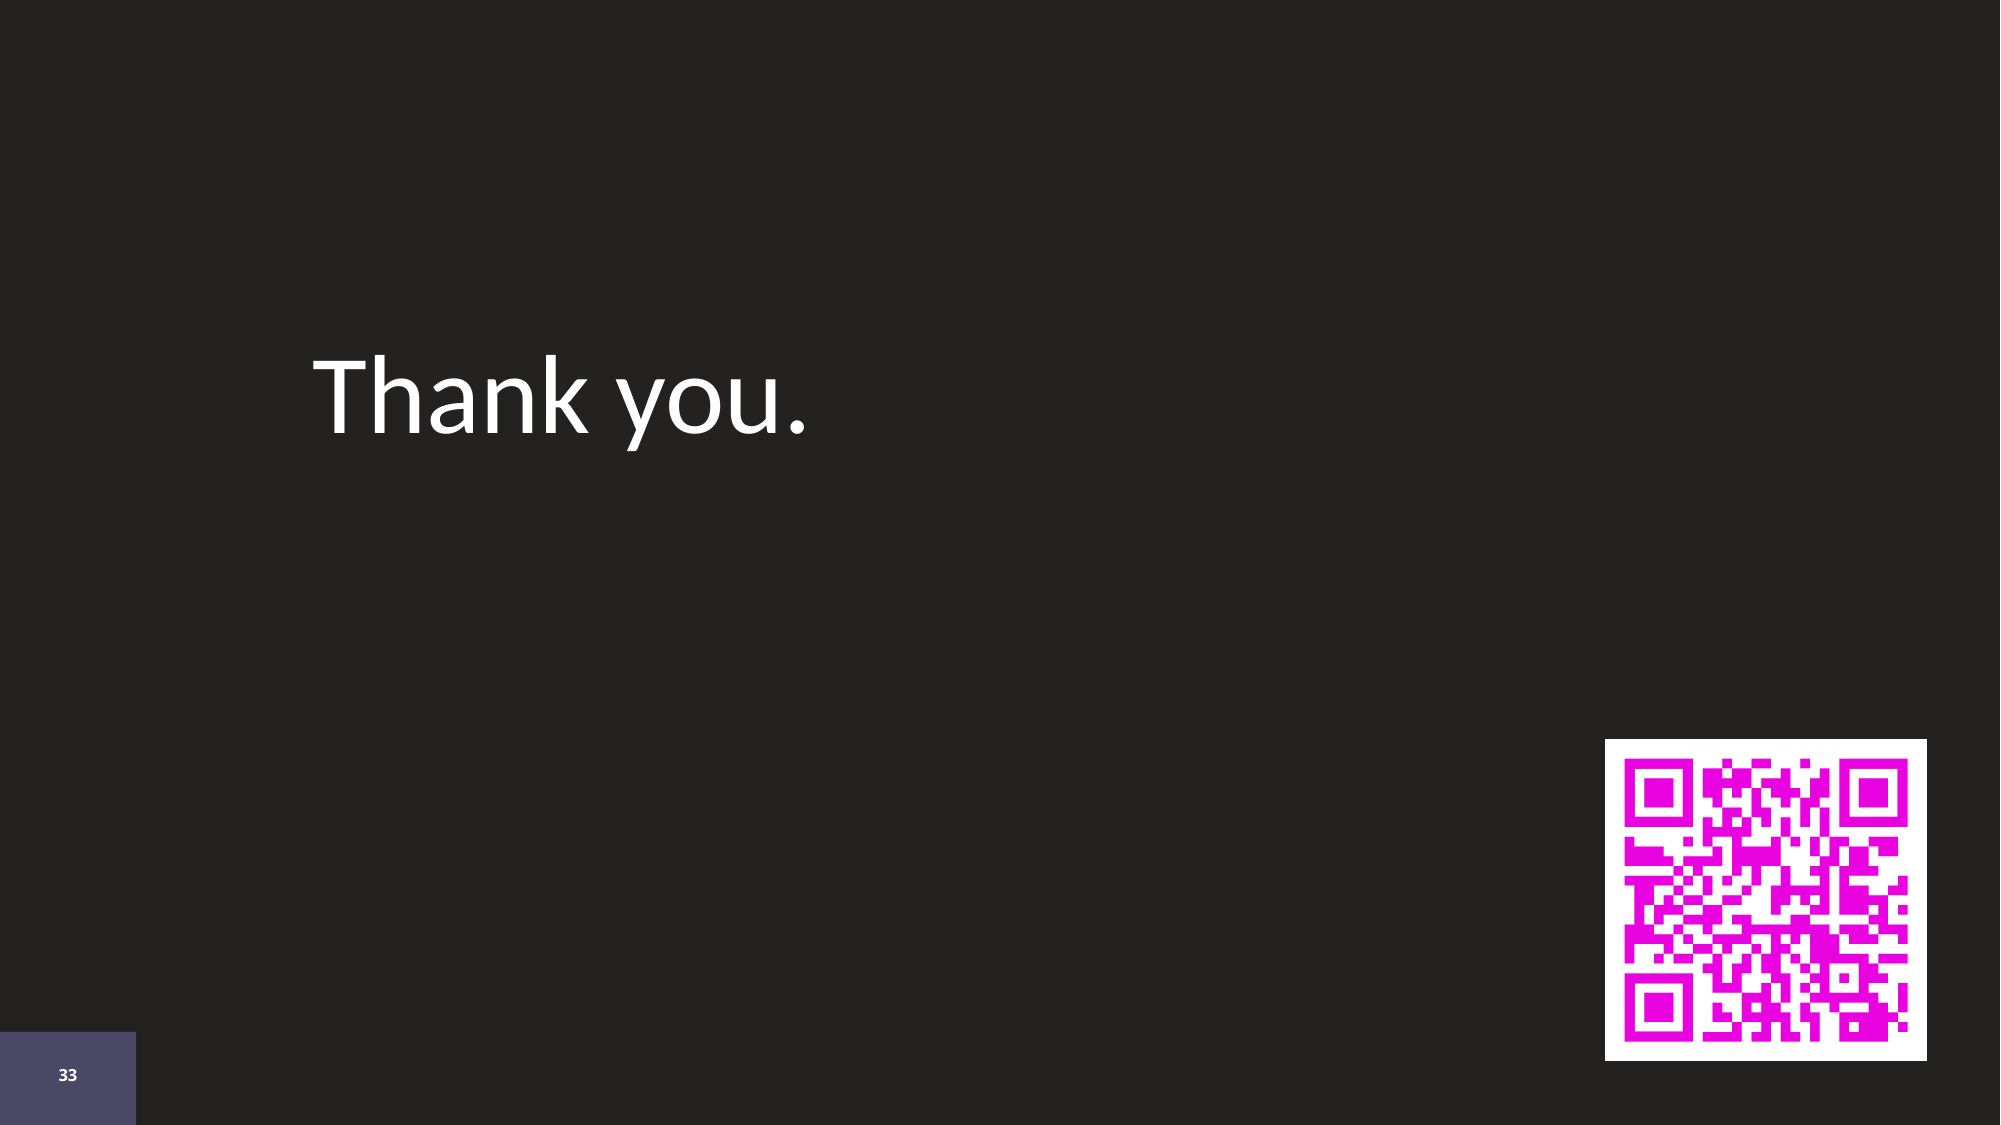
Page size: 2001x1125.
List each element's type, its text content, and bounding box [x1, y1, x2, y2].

text_box Thank you. [297, 313, 1353, 464]
picture [1605, 739, 1927, 1061]
